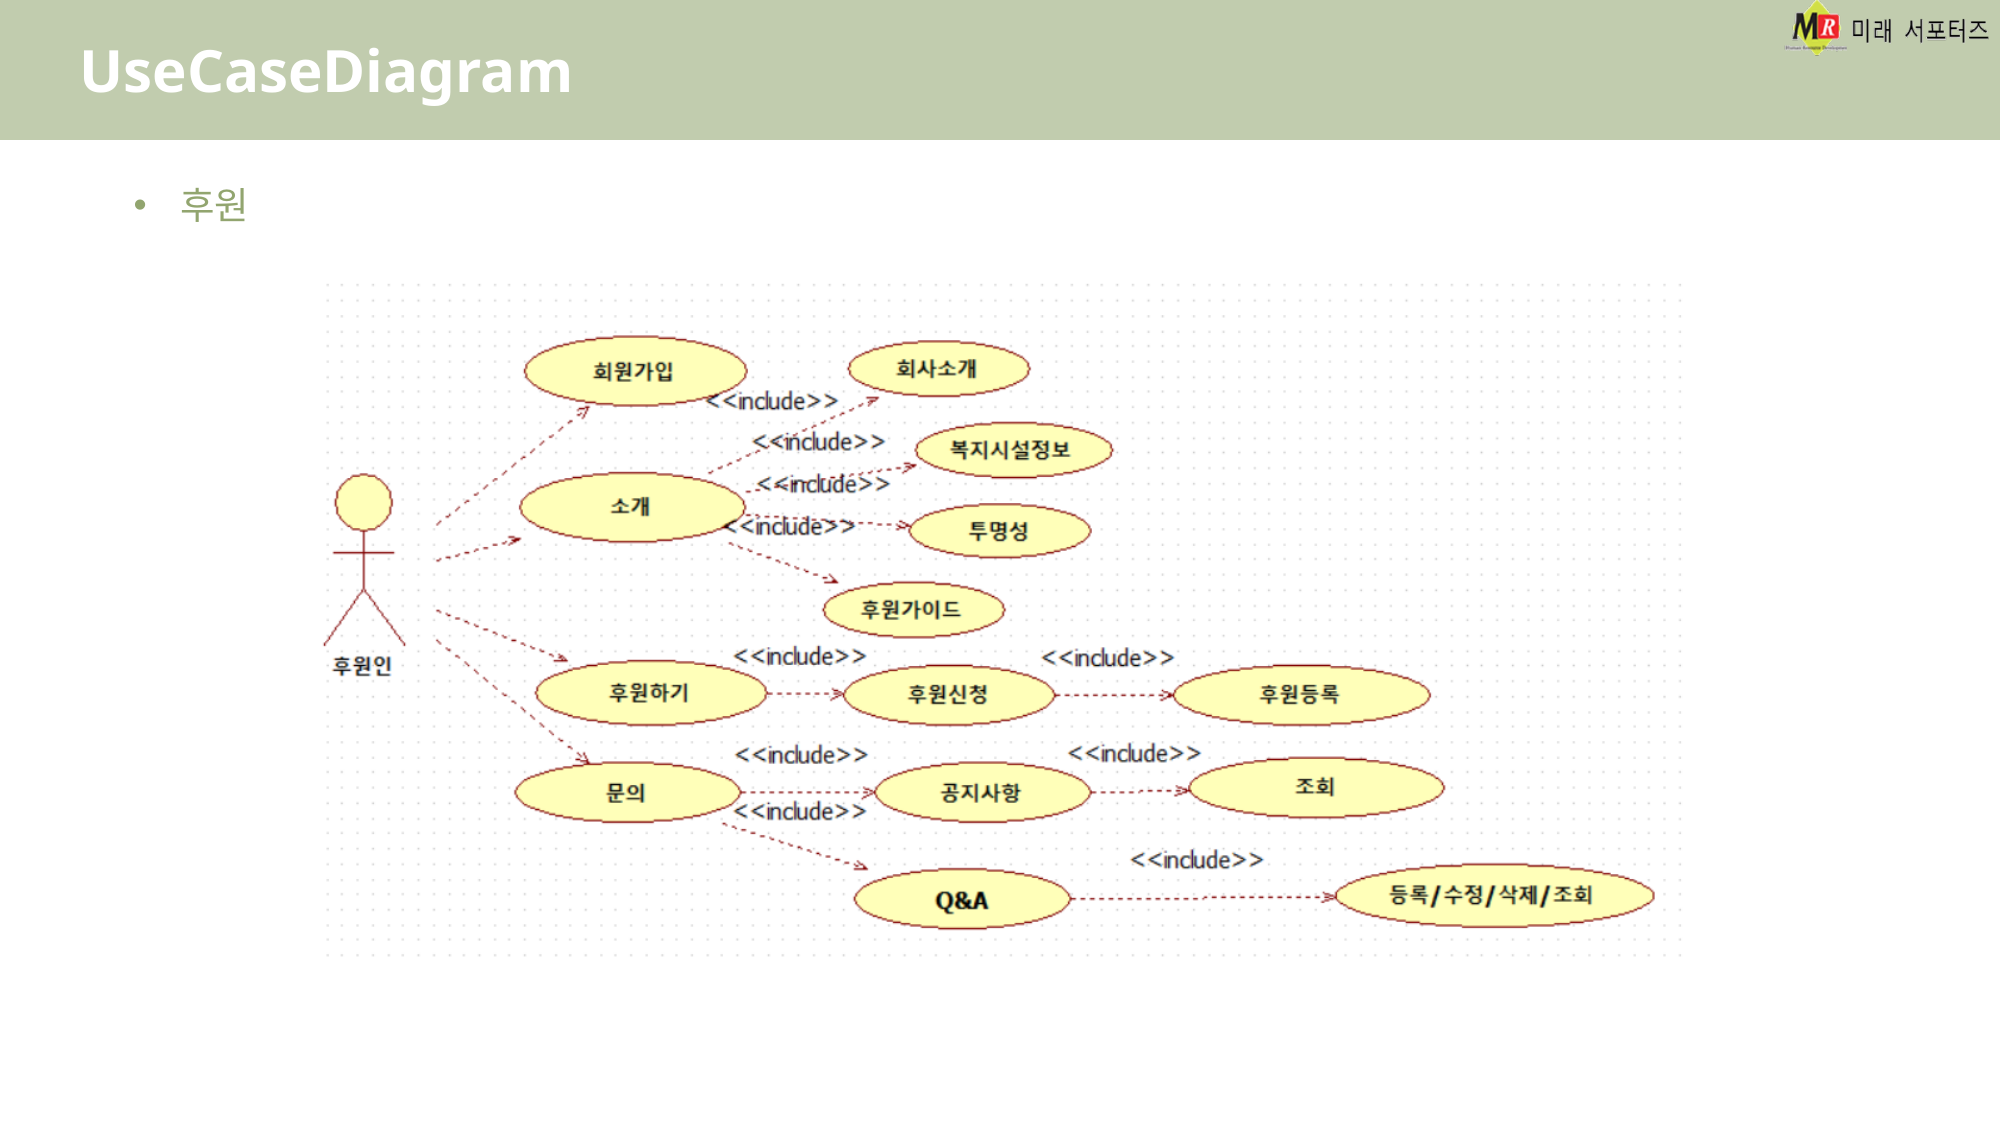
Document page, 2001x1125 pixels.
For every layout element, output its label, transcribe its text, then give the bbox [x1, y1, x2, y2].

text_box 후원 [118, 174, 265, 235]
text_box UseCaseDiagram [0, 0, 2000, 140]
picture [314, 279, 1686, 967]
picture [1719, 0, 2000, 72]
